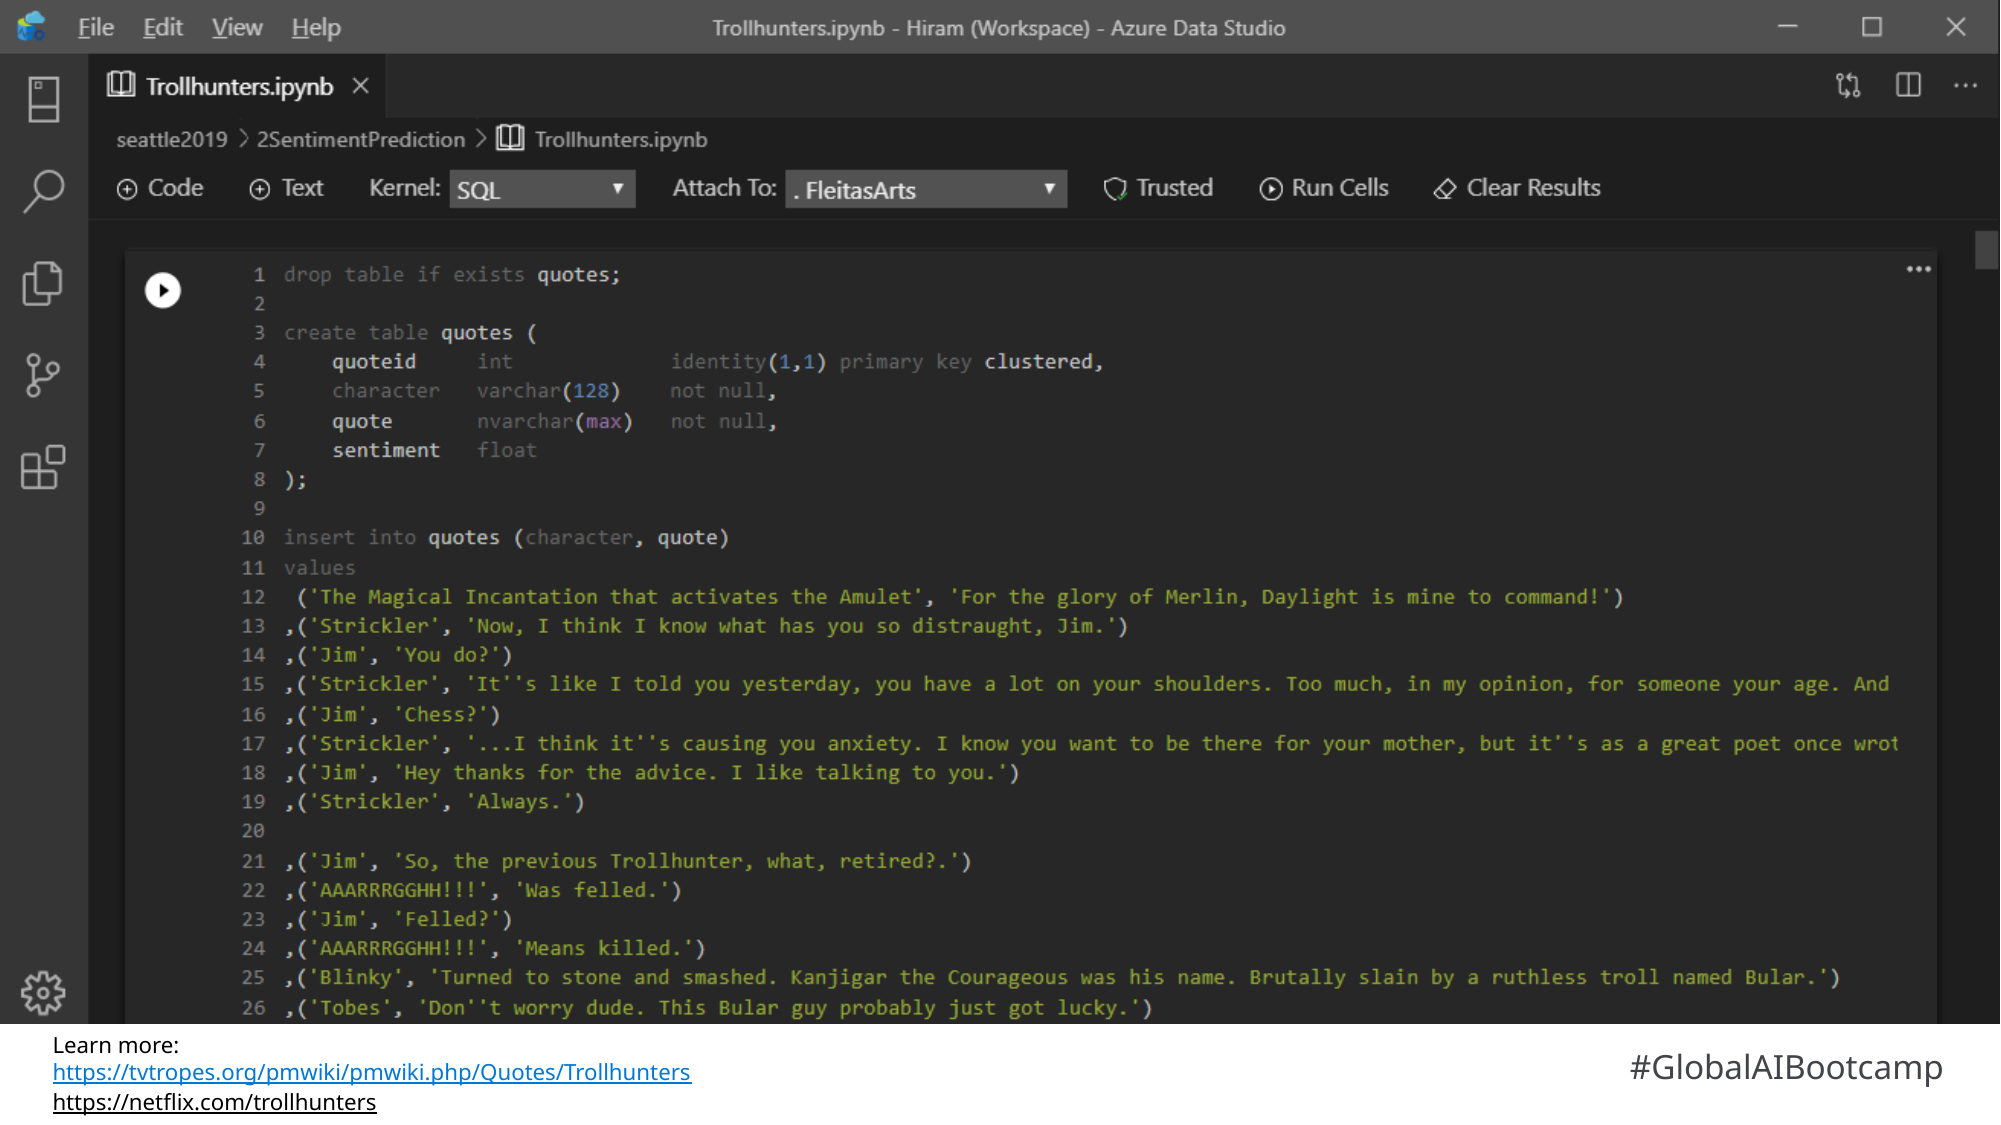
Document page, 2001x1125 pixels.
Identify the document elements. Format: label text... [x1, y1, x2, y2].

text_box Learn more: https://tvtropes.org/pmwiki/pmwiki.php/Quotes/Trollhunters https://netflix.com/trollhunters [37, 1025, 1445, 1125]
picture [0, 0, 2000, 1025]
